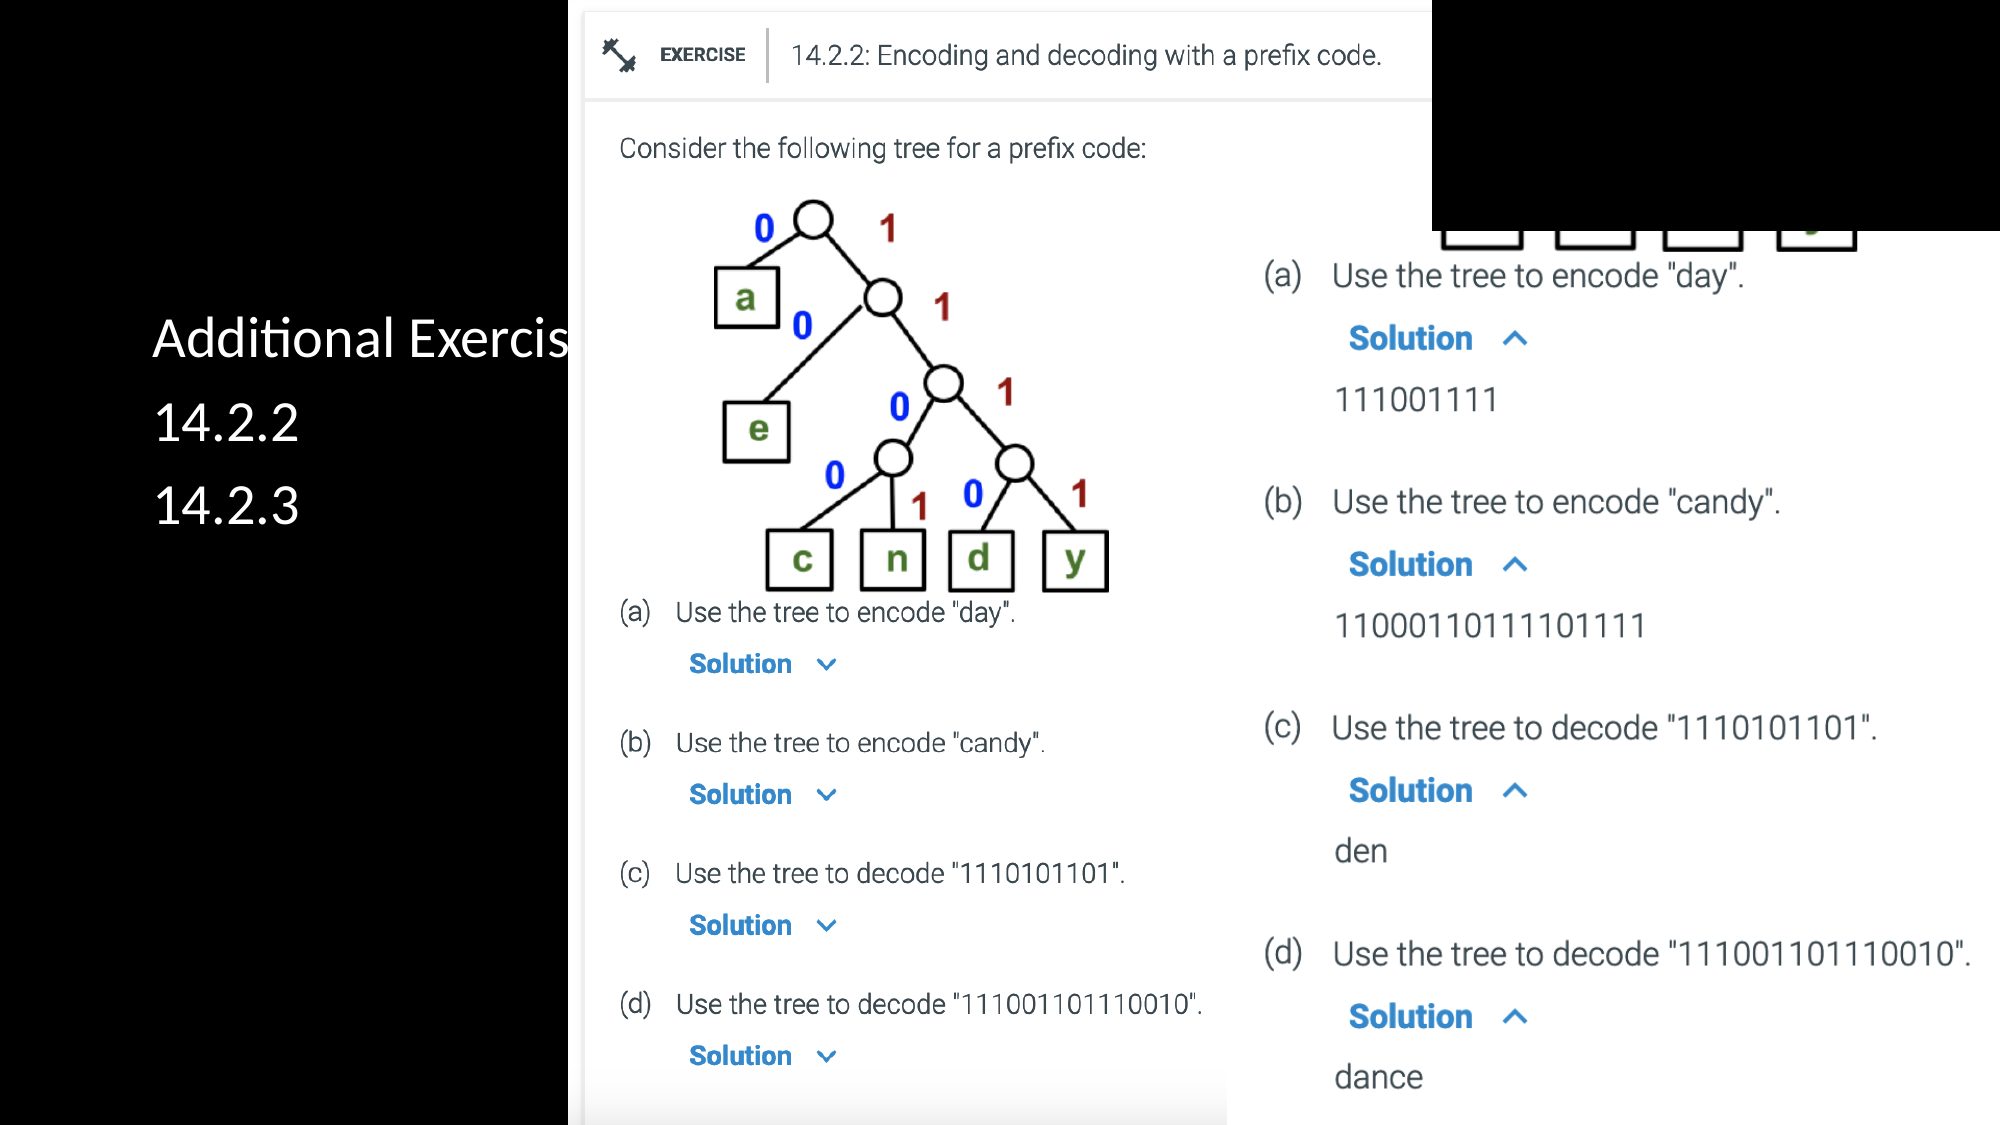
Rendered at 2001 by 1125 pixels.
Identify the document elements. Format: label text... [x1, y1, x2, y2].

picture [568, 0, 2000, 1125]
list Additional Exercises 14.2.2 14.2.3 [137, 299, 568, 1014]
